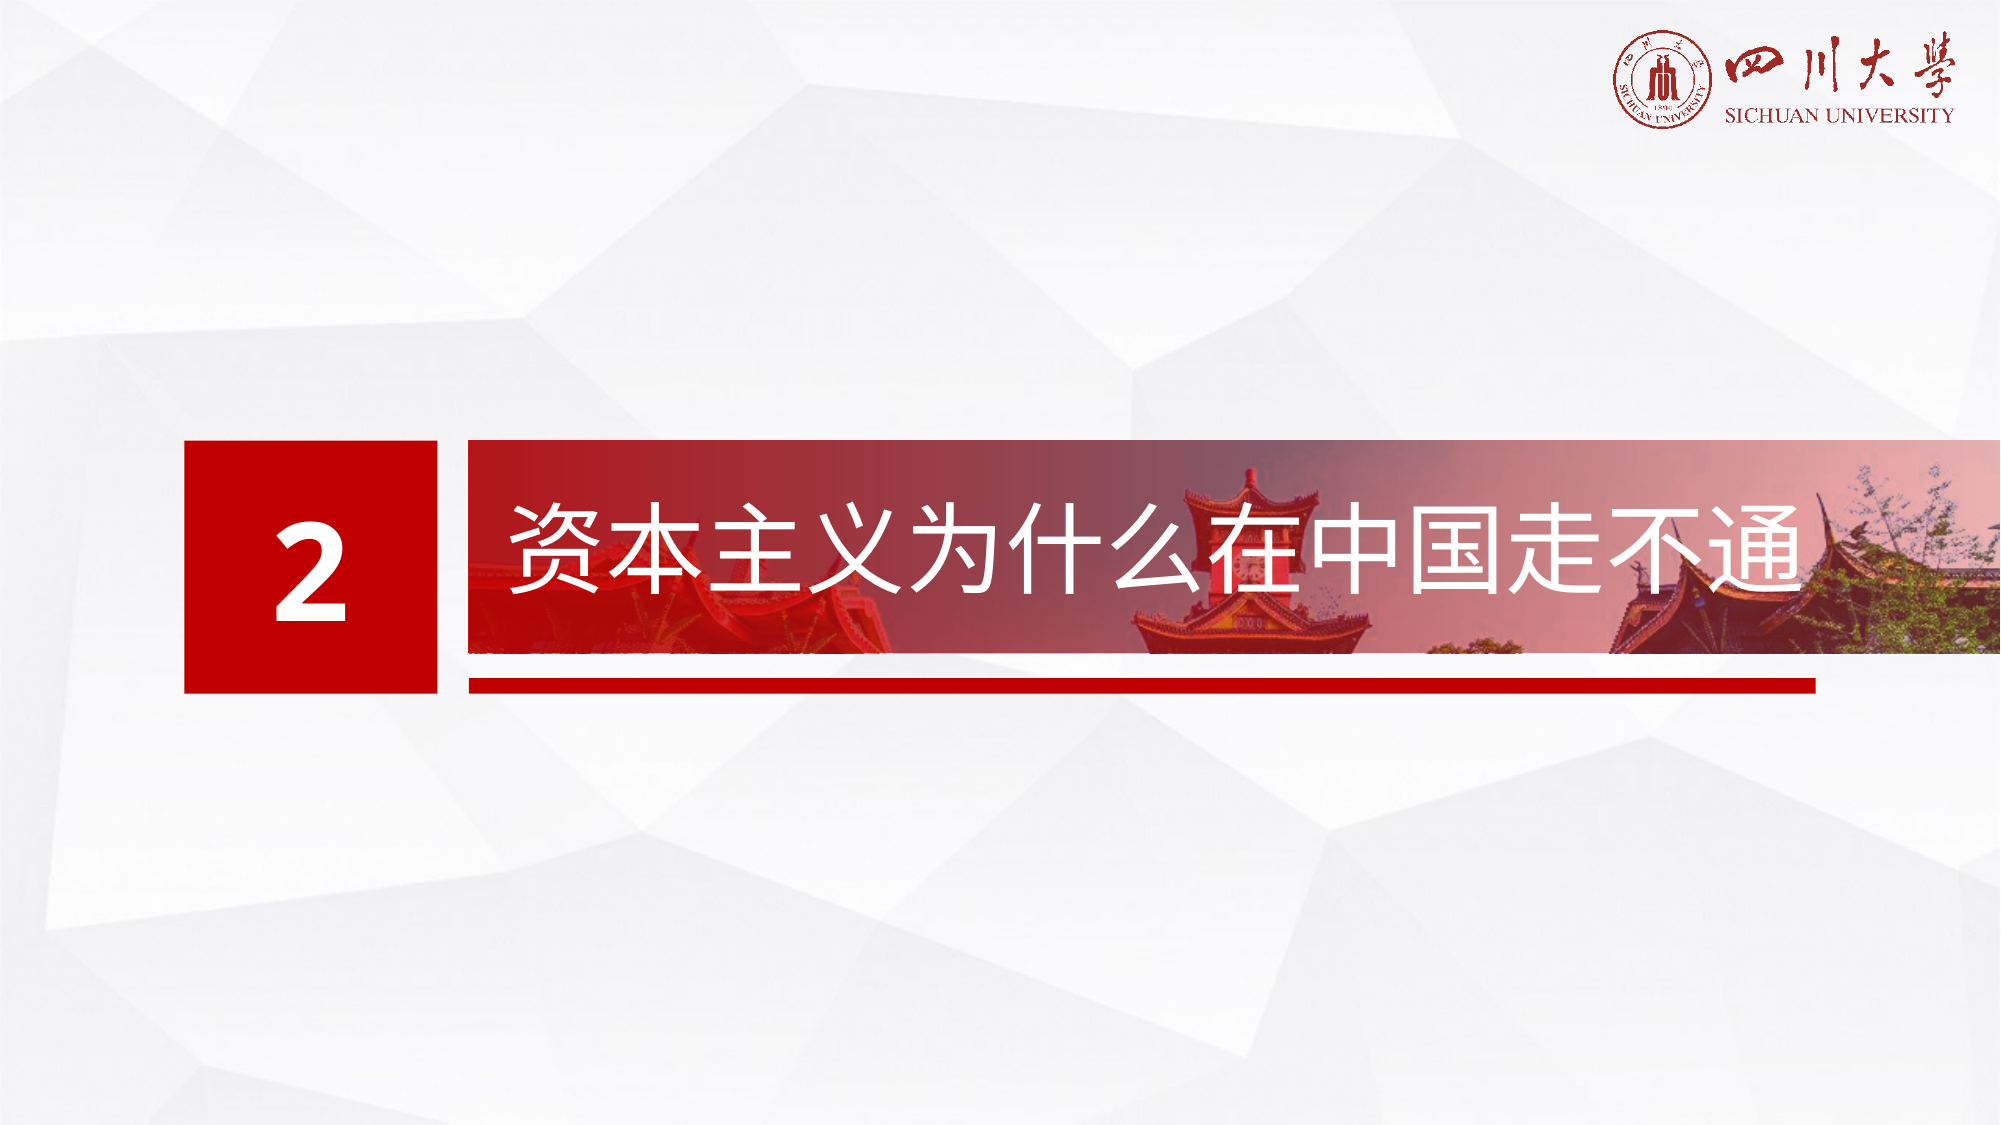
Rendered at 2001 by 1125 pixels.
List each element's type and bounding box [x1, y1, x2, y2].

picture [0, 0, 2001, 1125]
text_box [184, 440, 438, 694]
text_box [468, 677, 1817, 695]
